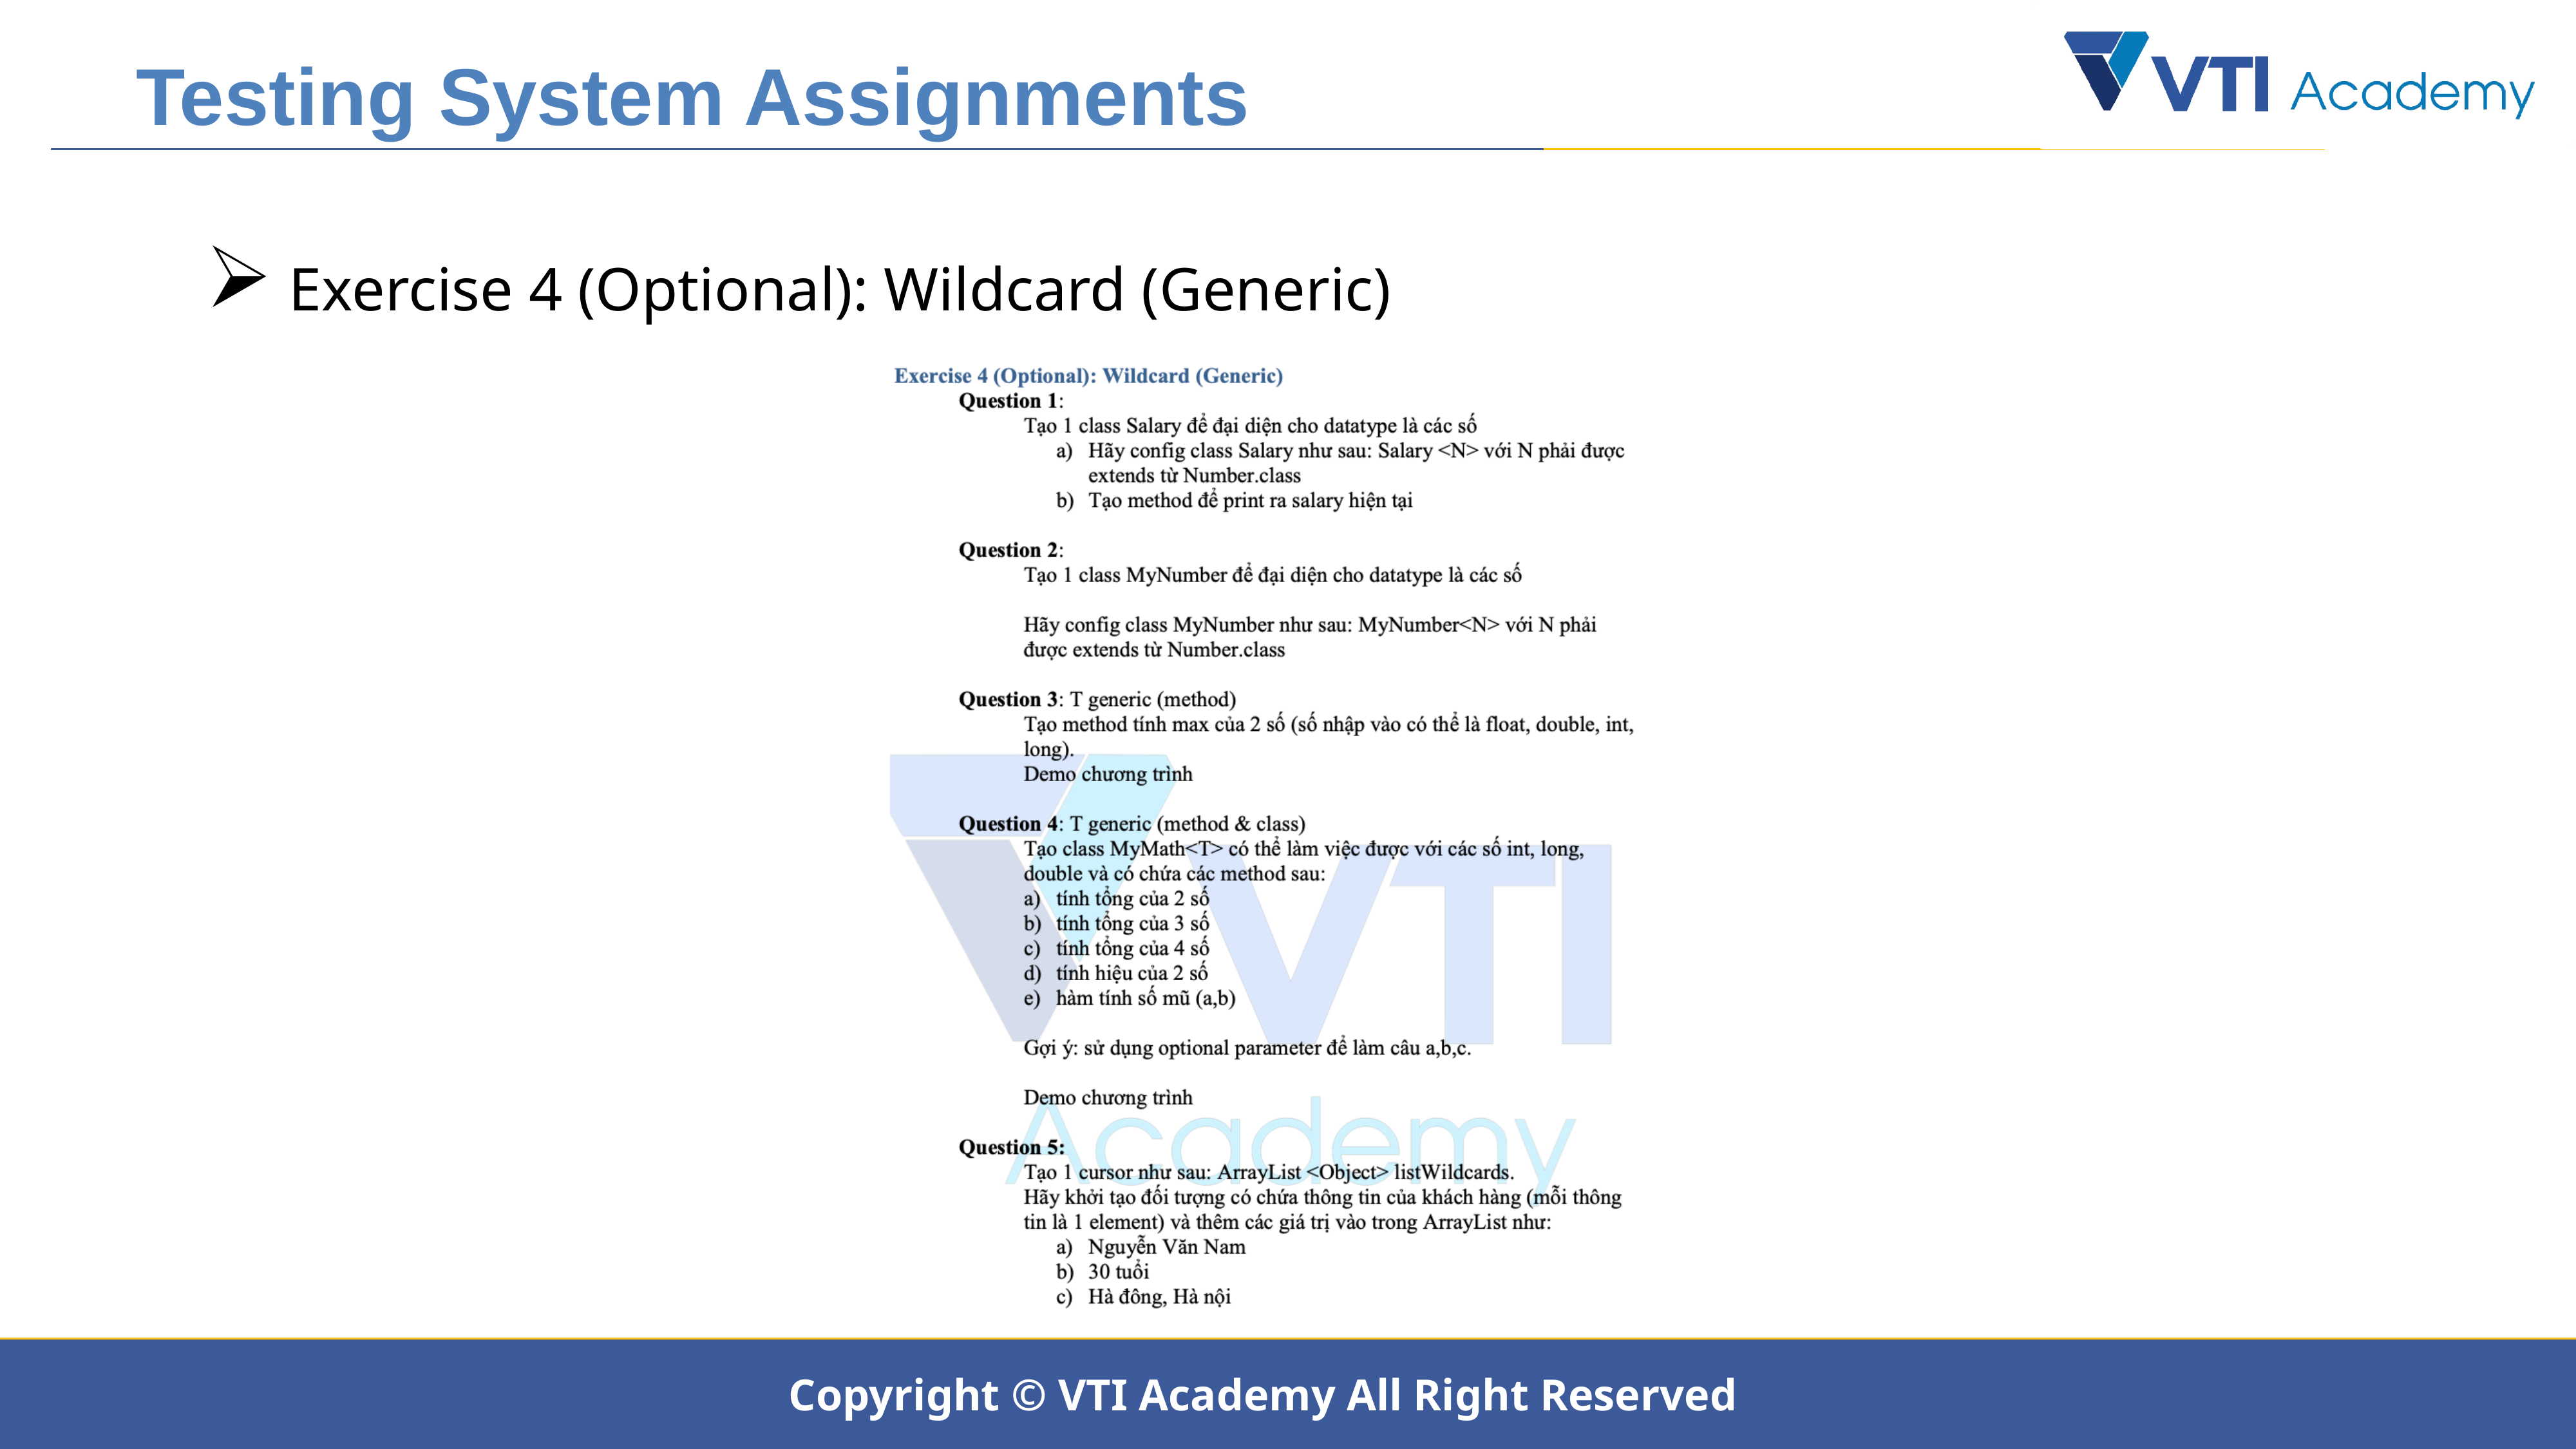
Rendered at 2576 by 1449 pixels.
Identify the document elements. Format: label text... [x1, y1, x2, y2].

text_box Testing System Assignments [126, 60, 1417, 126]
text_box Exercise 4 (Optional): Wildcard (Generic) [196, 246, 2252, 357]
picture [890, 356, 1643, 1327]
picture [2034, 0, 2576, 149]
